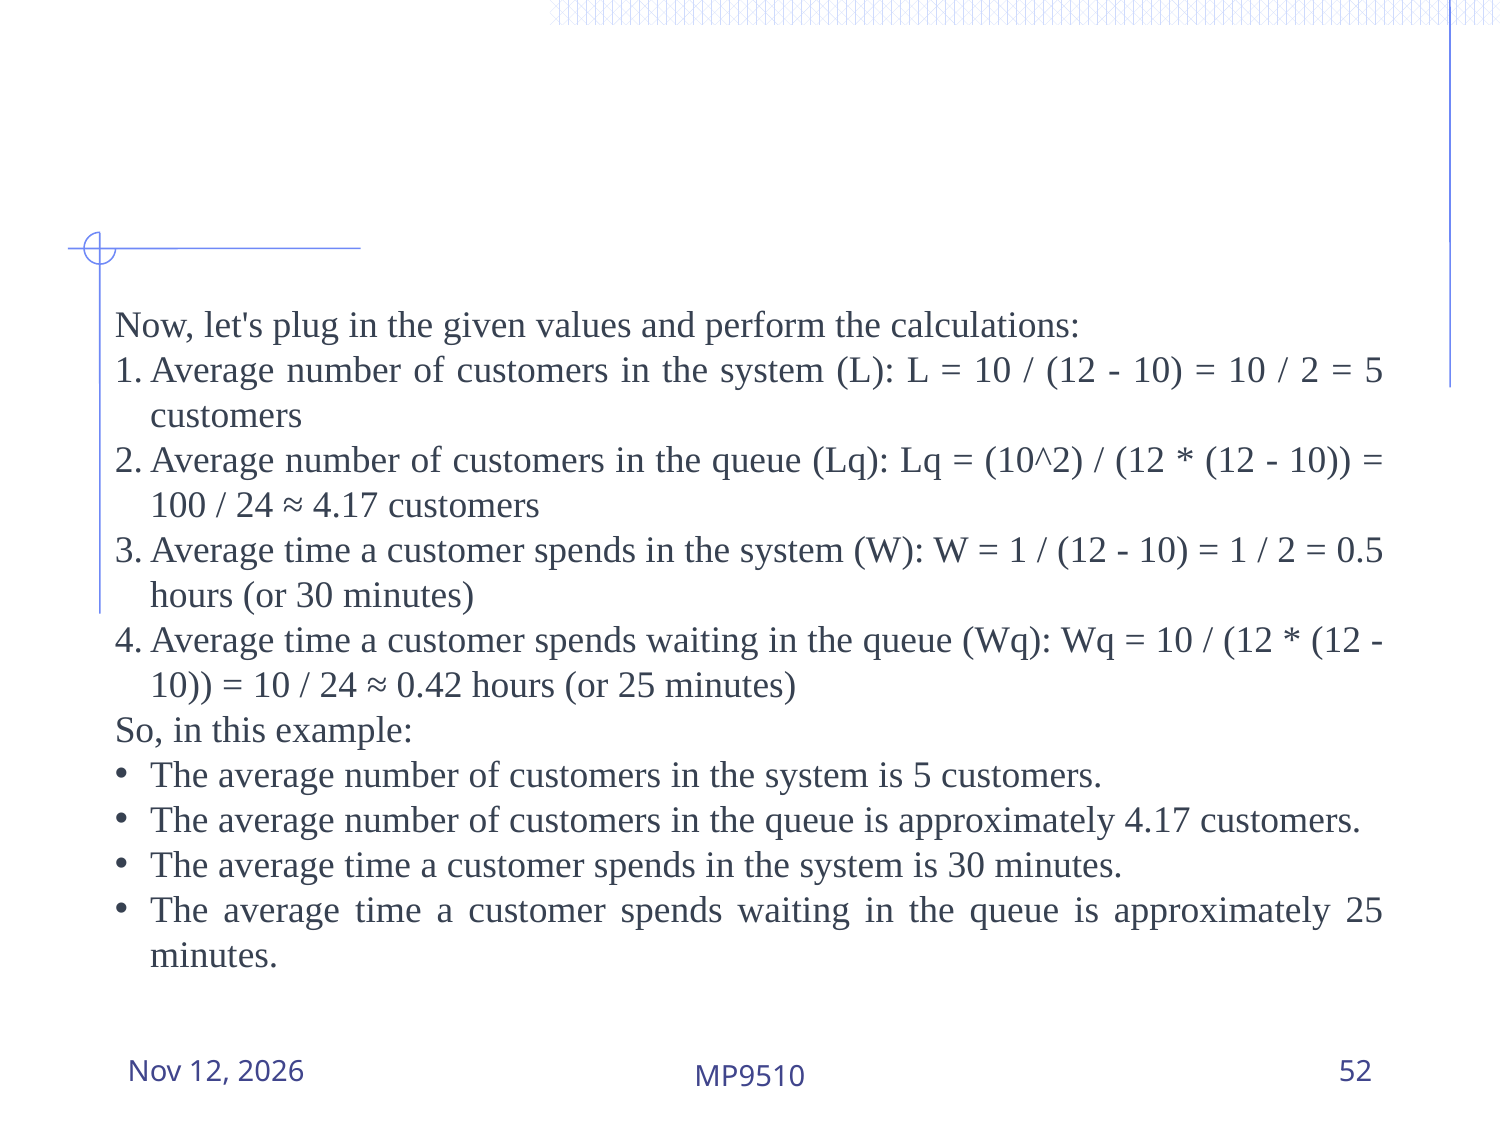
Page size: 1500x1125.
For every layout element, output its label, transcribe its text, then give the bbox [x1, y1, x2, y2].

footer MP9510 [512, 1024, 988, 1101]
slide_number 52 [1074, 1024, 1388, 1101]
text_box Now, let's plug in the given values and perform the calculations: Average number of customers in the system (L): L = 10 / (12 - 10) = 10 / 2 = 5 customers Average number of customers in the queue (Lq): Lq = (10^2) / (12 * (12 - 10)) = 100 / 24 ≈ 4.17 customers Average time a customer spends in the system (W): W = 1 / (12 - 10) = 1 / 2 = 0.5 hours (or 30 minutes) Average time a customer spends waiting in the queue (Wq): Wq = 10 / (12 * (12 - 10)) = 10 / 24 ≈ 0.42 hours (or 25 minutes) So, in this example: The average number of customers in the system is 5 customers. The average number of customers in the queue is approximately 4.17 customers. The average time a customer spends in the system is 30 minutes. The average time a customer spends waiting in the queue is approximately 25 minutes. [99, 292, 1400, 983]
slide_number 20-Aug-23 [112, 1024, 426, 1101]
